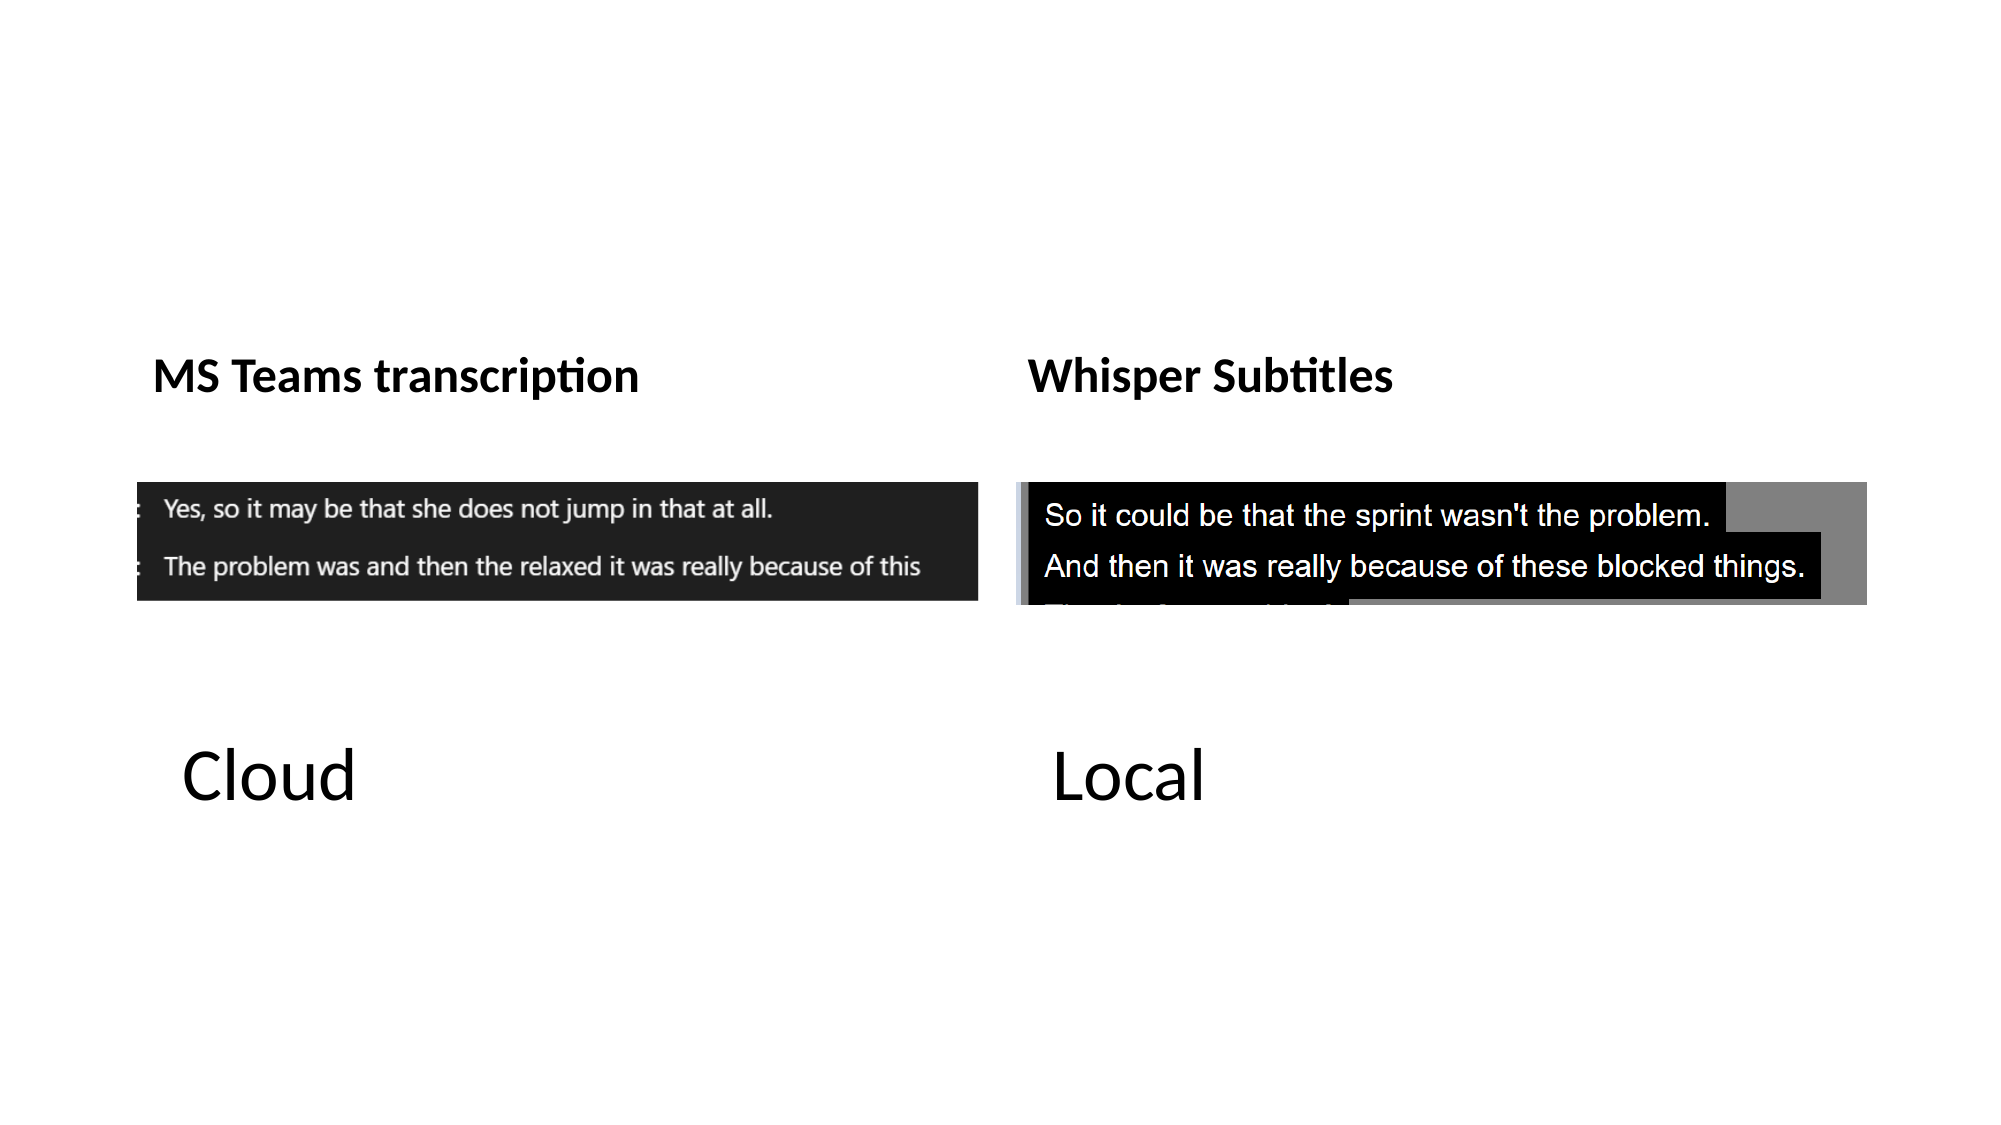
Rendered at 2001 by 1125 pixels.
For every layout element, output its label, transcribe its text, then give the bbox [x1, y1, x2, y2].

text_box Cloud [167, 718, 436, 823]
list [137, 482, 984, 602]
text_box Local [1037, 718, 1339, 823]
list MS Teams transcription [137, 275, 984, 411]
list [1016, 482, 1867, 605]
list Whisper Subtitles [1012, 275, 1863, 411]
